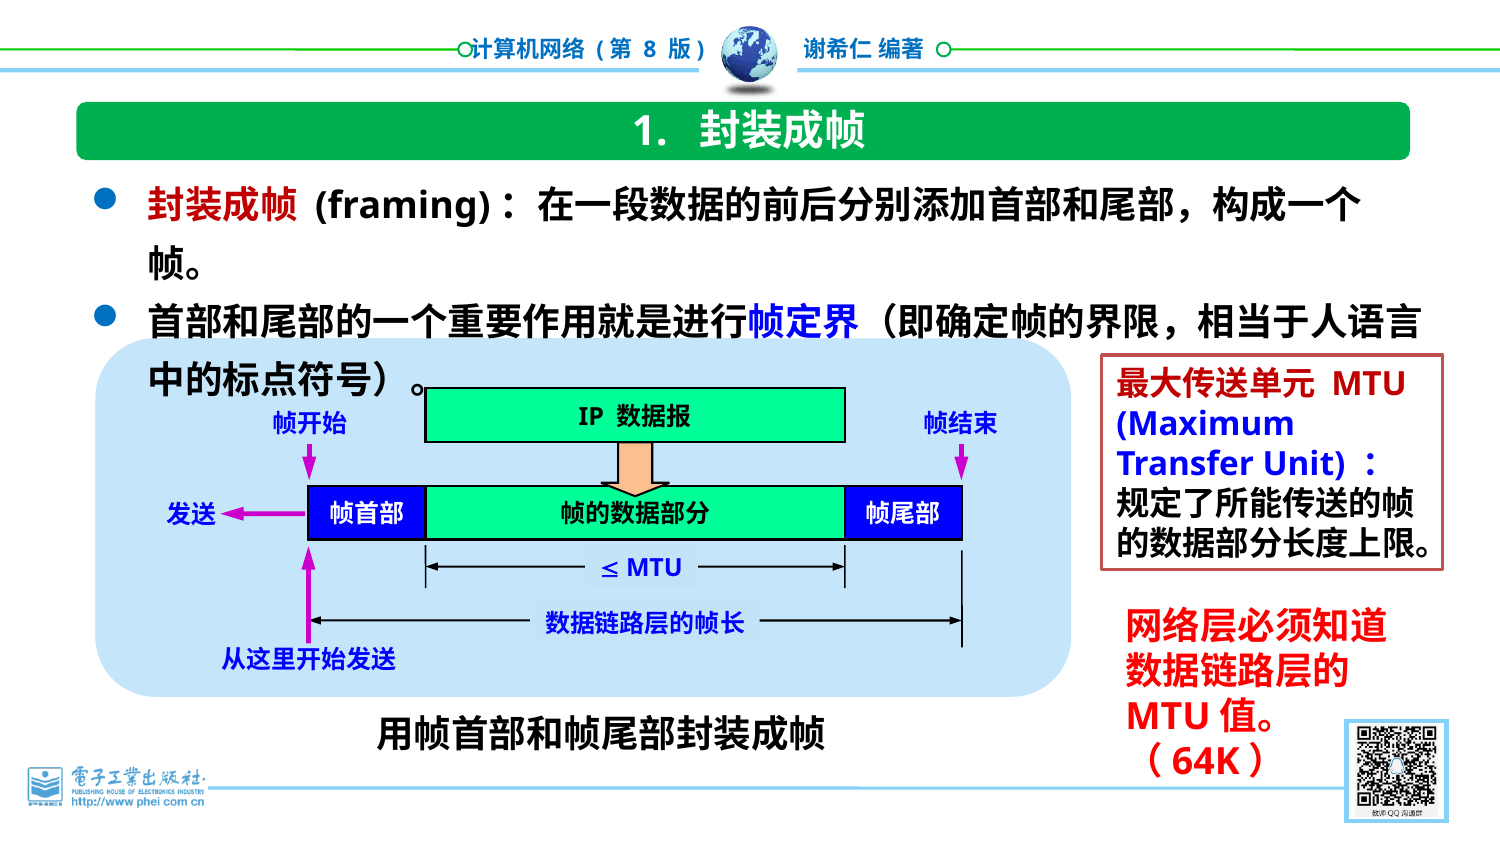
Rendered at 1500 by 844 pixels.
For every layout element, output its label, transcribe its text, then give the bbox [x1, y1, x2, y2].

text_box 1. 封装成帧 [617, 96, 882, 162]
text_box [147, 388, 1015, 683]
text_box [882, 101, 1411, 161]
text_box [76, 101, 617, 161]
text_box [93, 409, 1074, 699]
text_box 用帧首部和帧尾部封装成帧 [342, 702, 861, 762]
picture [719, 24, 779, 96]
text_box 网络层必须知道数据链路层的MTU值。（64K） [1110, 594, 1424, 790]
text_box 封装成帧 (framing)：在一段数据的前后分别添加首部和尾部，构成一个帧。 首部和尾部的一个重要作用就是进行帧定界（即确定帧的界限，相当于人语言中的标点符号）。 [76, 160, 1444, 409]
text_box 最大传送单元 MTU (Maximum Transfer Unit) ：规定了所能传送的帧的数据部分长度上限。 [1099, 353, 1445, 571]
picture [1355, 724, 1438, 817]
picture [23, 764, 208, 809]
